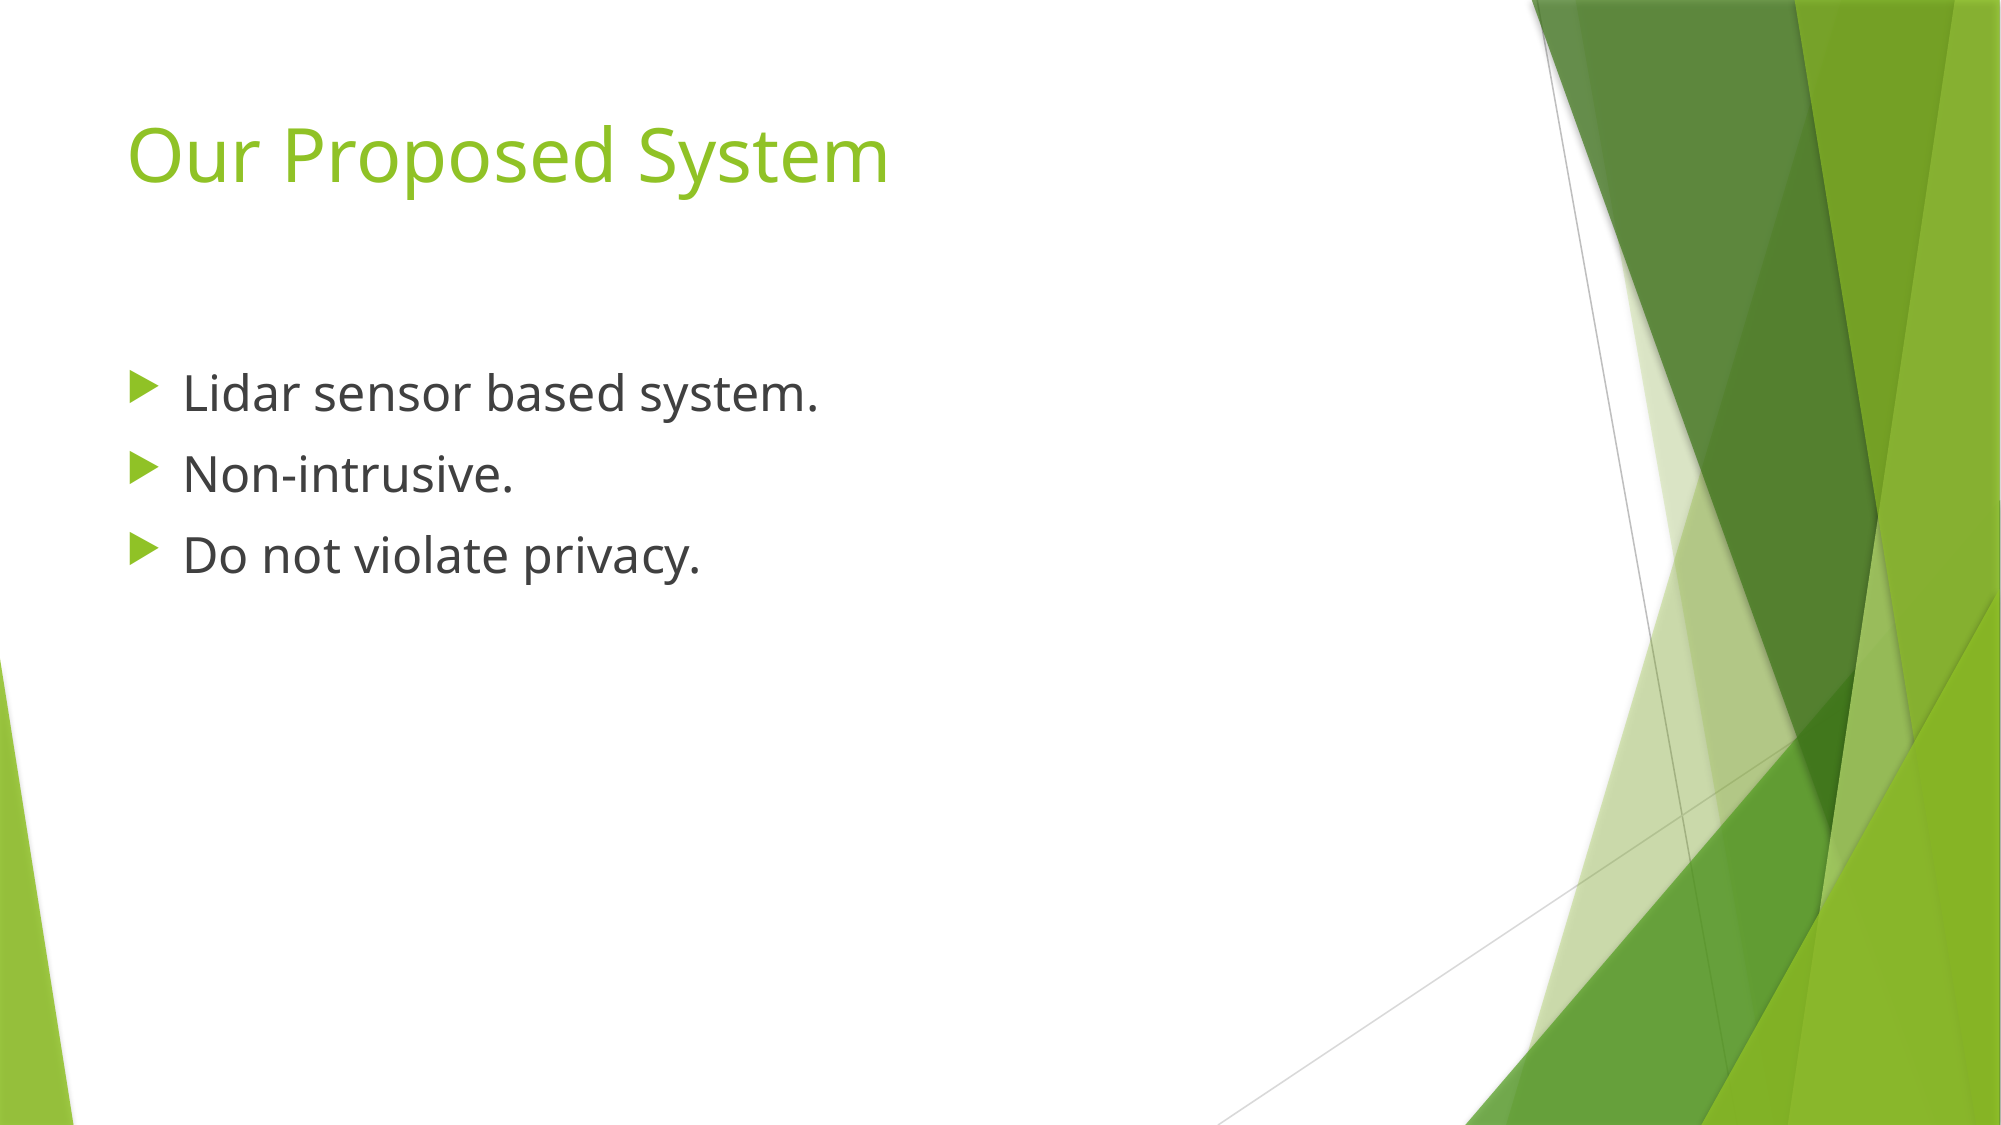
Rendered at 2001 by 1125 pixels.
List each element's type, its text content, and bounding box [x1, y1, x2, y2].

list Lidar sensor based system. Non-intrusive. Do not violate privacy. [111, 354, 1522, 992]
title Our Proposed System [111, 99, 1522, 317]
